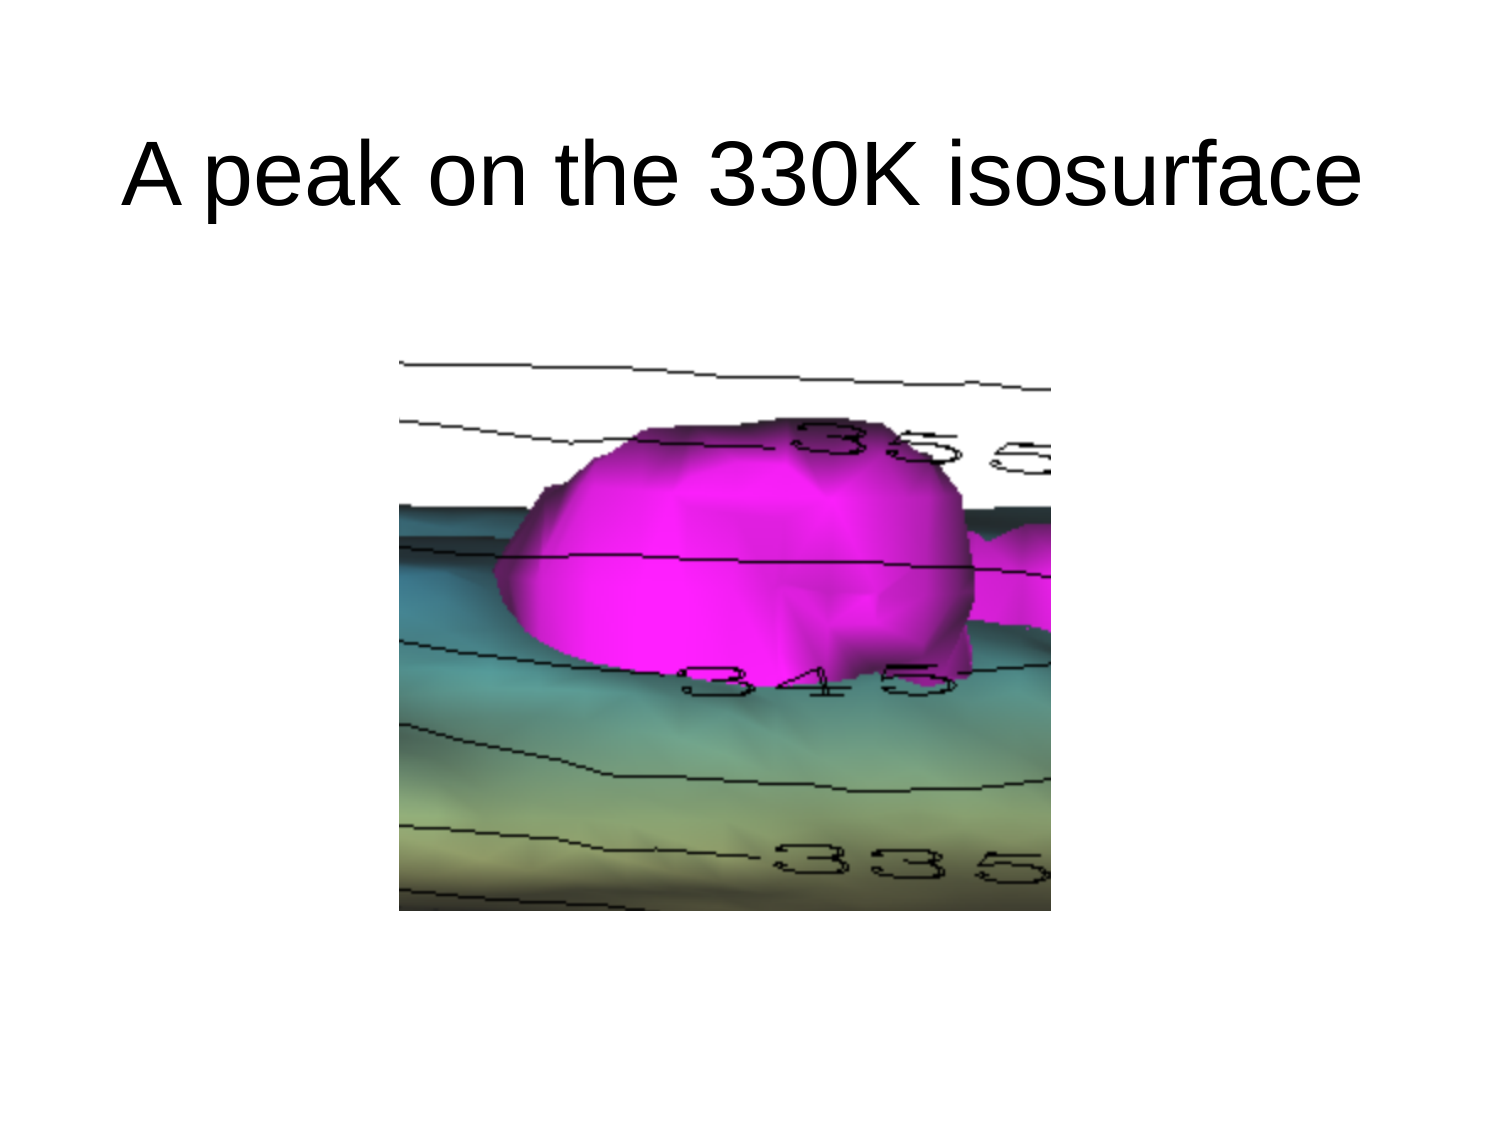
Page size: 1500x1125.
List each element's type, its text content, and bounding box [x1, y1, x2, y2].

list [399, 349, 1052, 911]
title A peak on the 330K isosurface [0, 74, 1488, 263]
